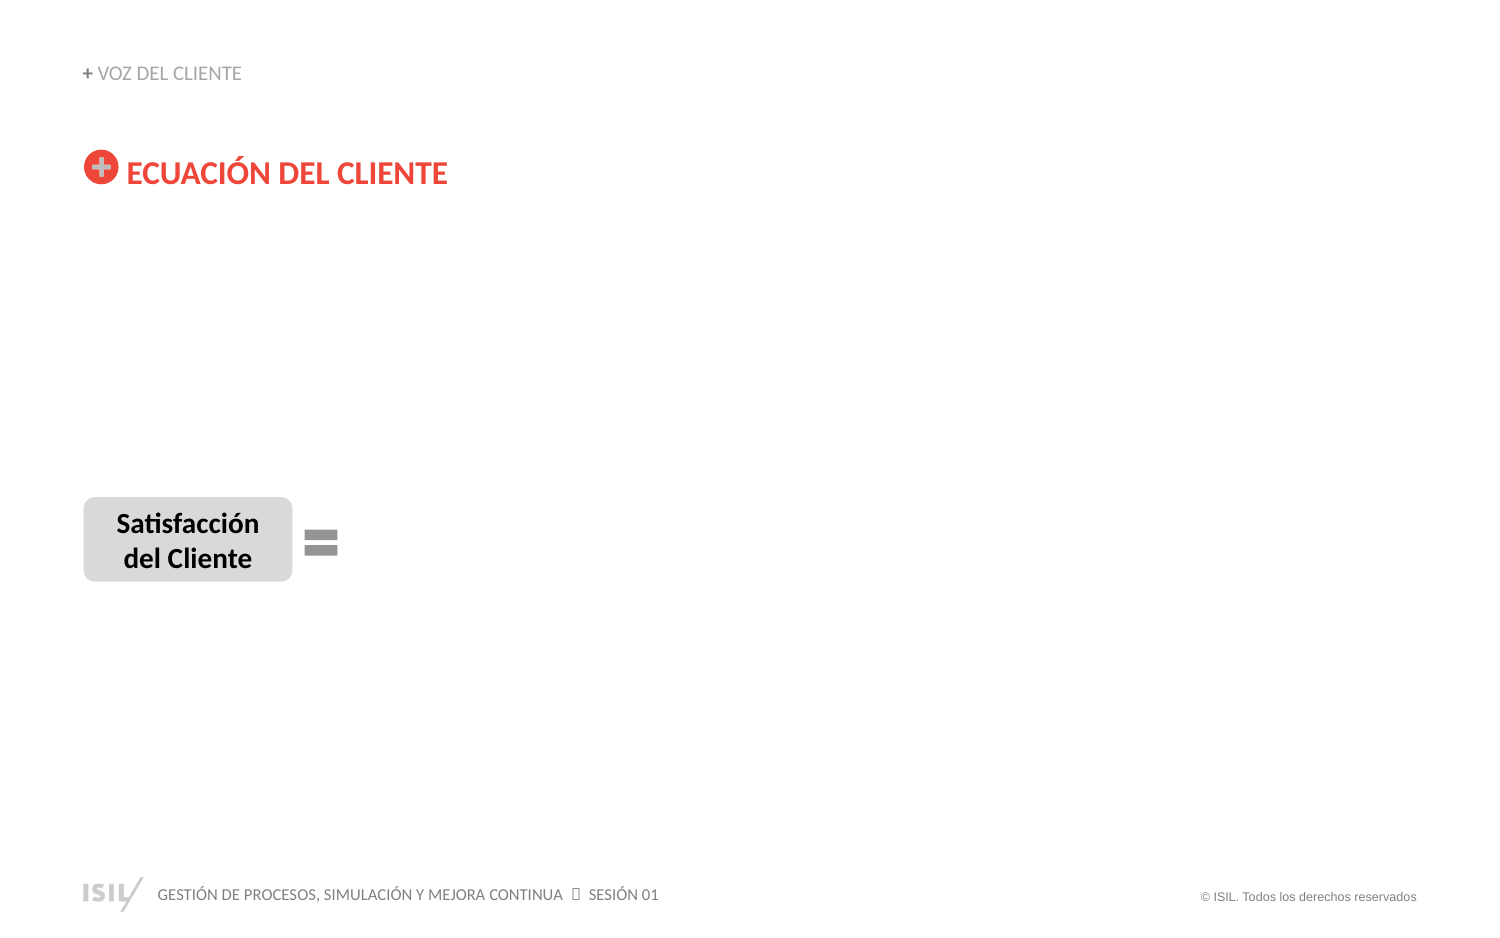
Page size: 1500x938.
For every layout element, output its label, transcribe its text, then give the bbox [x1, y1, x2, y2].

text_box Satisfacción del Cliente [80, 493, 296, 585]
text_box + VOZ DEL CLIENTE [82, 62, 482, 85]
text_box [302, 526, 340, 559]
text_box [86, 151, 117, 182]
text_box ECUACIÓN DEL CLIENTE [126, 151, 740, 192]
